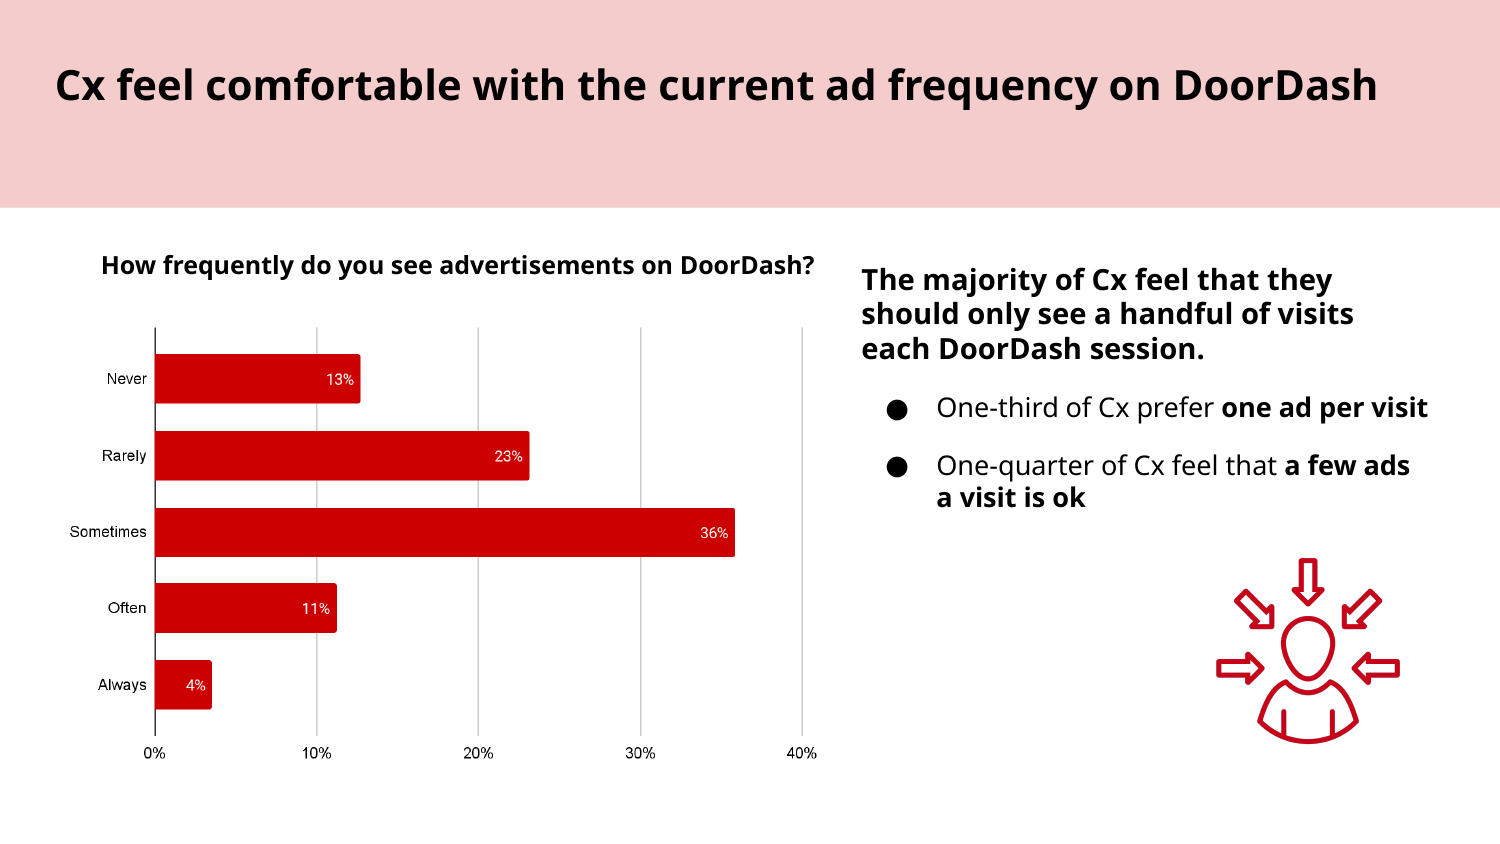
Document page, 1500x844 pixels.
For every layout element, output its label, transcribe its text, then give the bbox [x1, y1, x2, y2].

picture [45, 303, 826, 786]
text_box The majority of Cx feel that they should only see a handful of visits each DoorDash session. One-third of Cx prefer one ad per visit One-quarter of Cx feel that a few ads a visit is ok [846, 245, 1445, 528]
text_box Cx feel comfortable with the current ad frequency on DoorDash [39, 43, 1395, 208]
text_box How frequently do you see advertisements on DoorDash? [85, 234, 898, 399]
picture [1213, 556, 1404, 746]
text_box [0, 0, 1500, 208]
